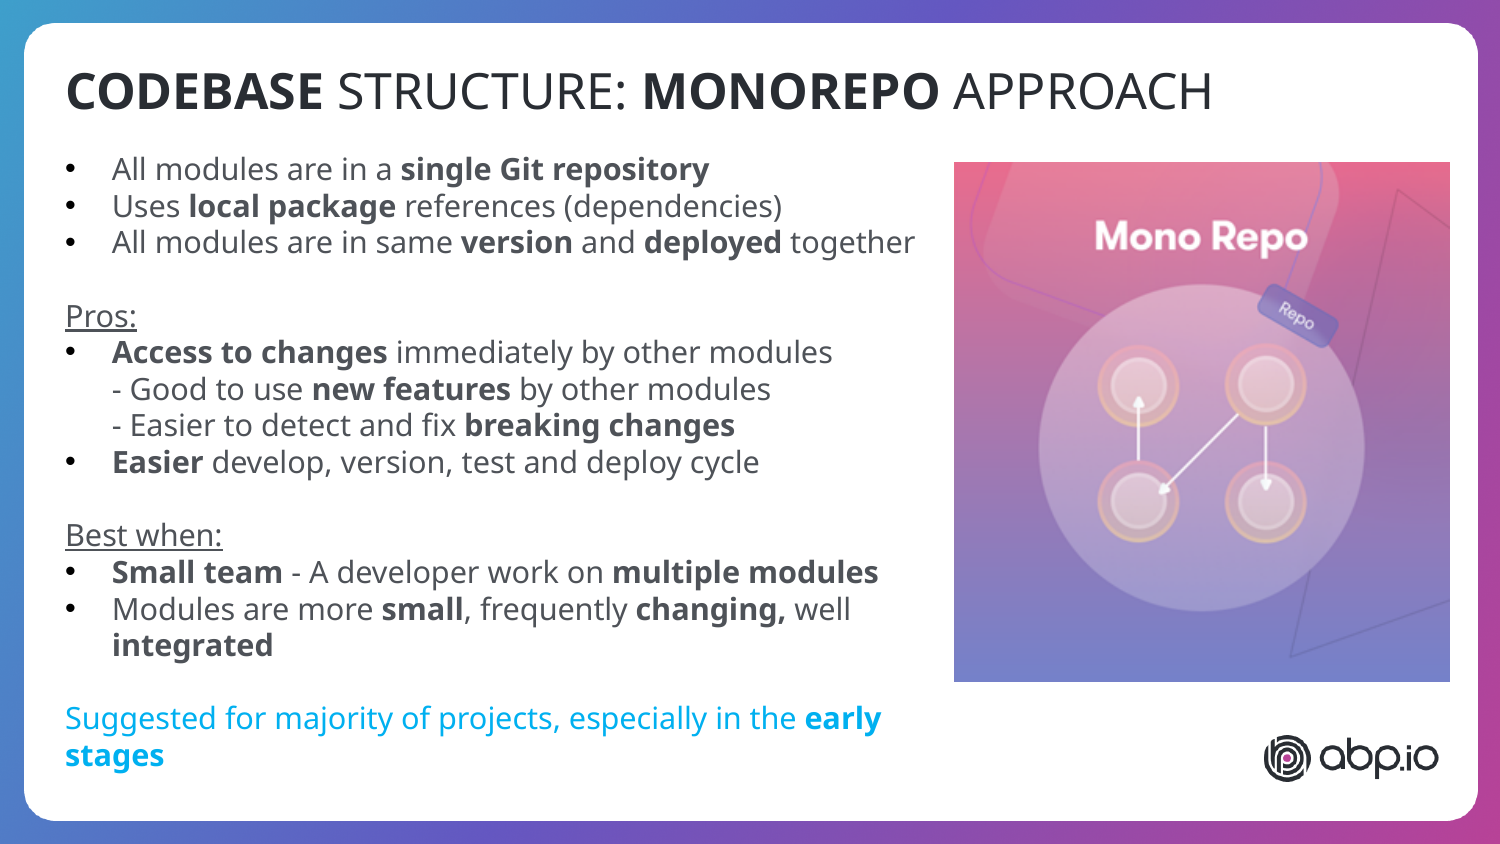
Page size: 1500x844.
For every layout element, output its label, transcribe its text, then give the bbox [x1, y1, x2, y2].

picture [0, 0, 1500, 844]
text_box All modules are in a single Git repository Uses local package references (dependencies) All modules are in same version and deployed together Pros: Access to changes immediately by other modules - Good to use new features by other modules - Easier to detect and fix breaking changes Easier develop, version, test and deploy cycle Best when: Small team - A developer work on multiple modules Modules are more small, frequently changing, well integrated Suggested for majority of projects, especially in the early stages [50, 135, 941, 800]
text_box CODEBASE STRUCTURE: MONOREPO APPROACH [50, 44, 1430, 136]
